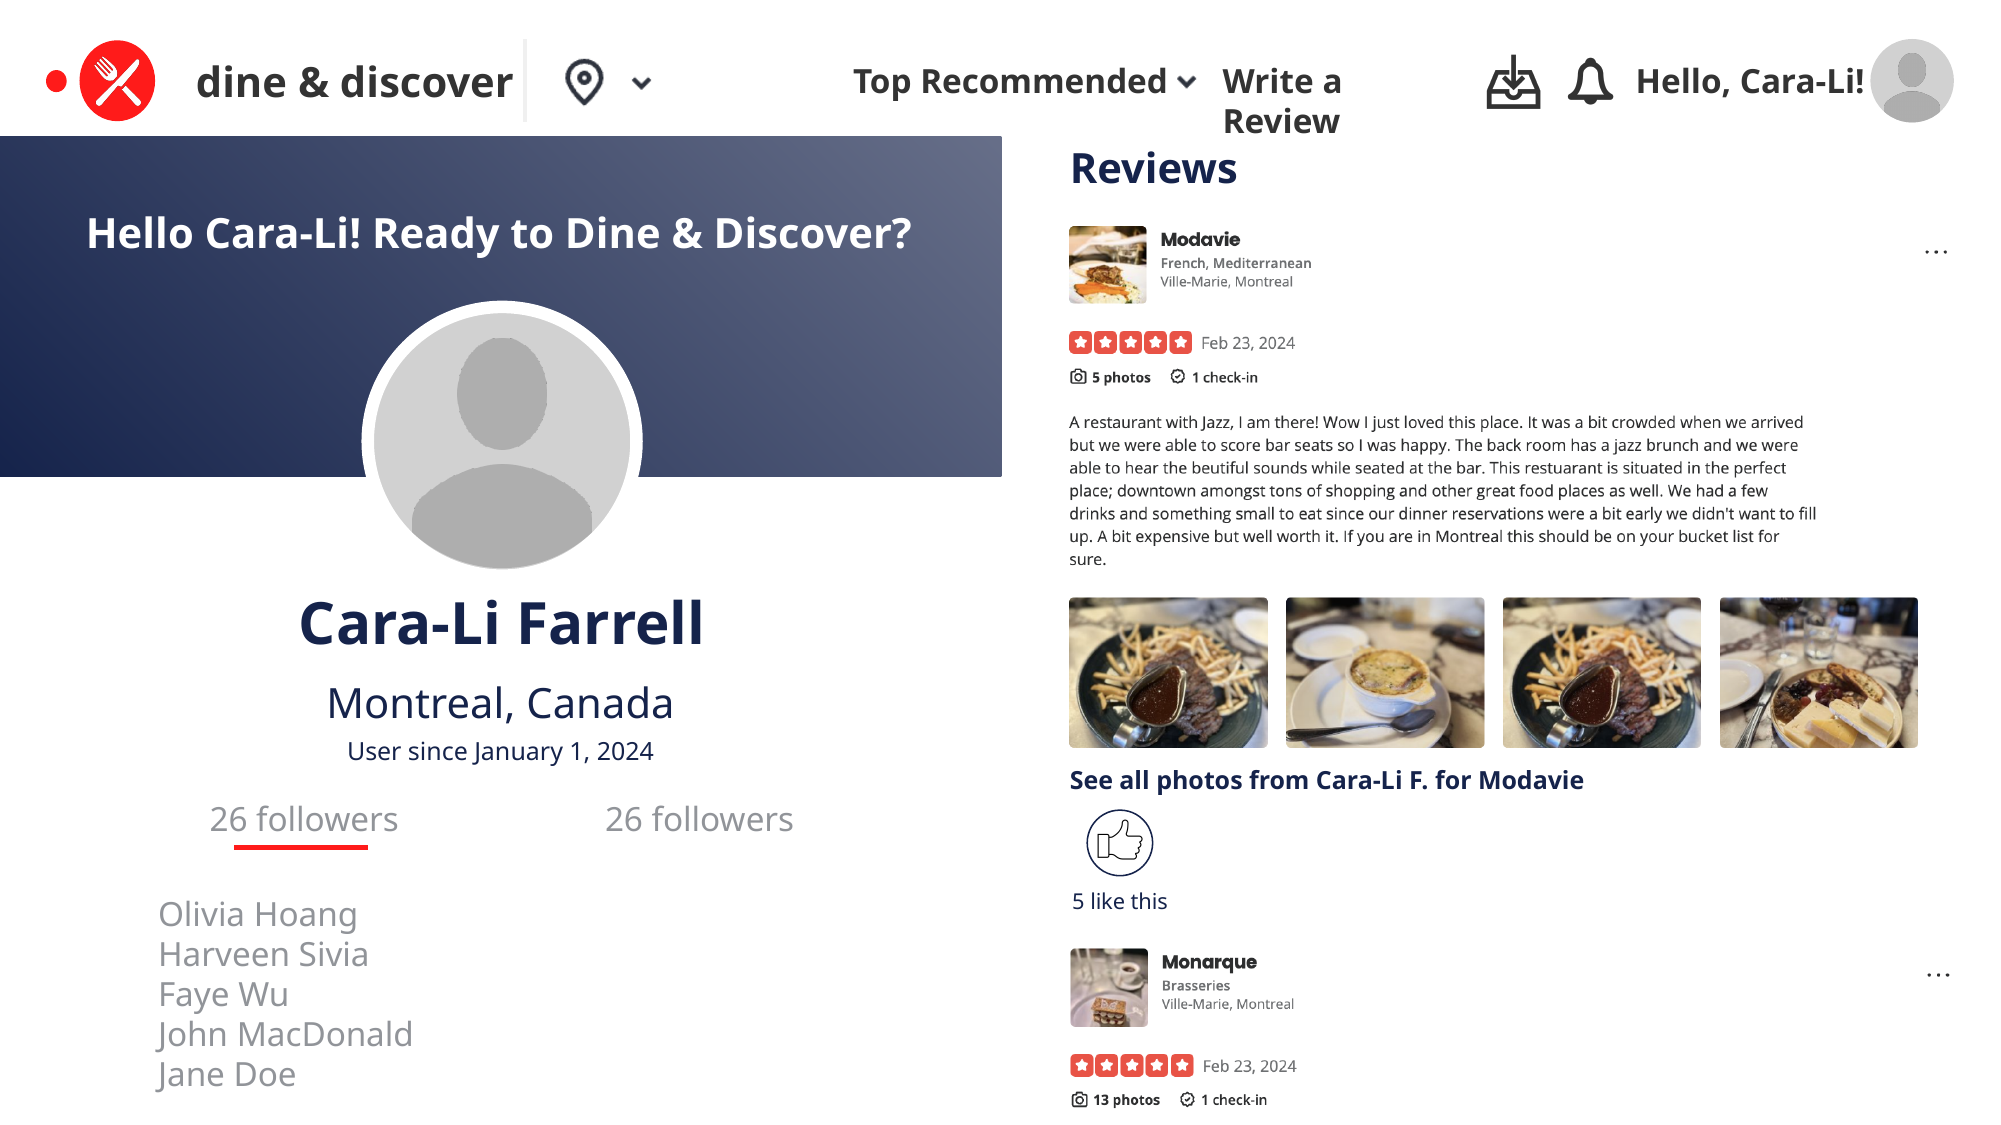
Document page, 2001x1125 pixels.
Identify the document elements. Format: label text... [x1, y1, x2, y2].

text_box Hello Cara-Li! Ready to Dine & Discover? [0, 199, 1000, 265]
text_box [1148, 823, 1155, 863]
picture [1092, 812, 1148, 867]
text_box Montreal, Canada [0, 669, 1002, 728]
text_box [367, 288, 637, 577]
text_box Reviews [1055, 134, 1780, 199]
text_box [1105, 808, 1135, 812]
text_box Olivia Hoang Harveen Sivia Faye Wu John MacDonald Jane Doe [143, 885, 513, 1101]
text_box See all photos from Cara-Li F. for Modavie [1055, 757, 1780, 803]
text_box [1085, 823, 1092, 863]
text_box Cara-Li Farrell [0, 579, 1024, 664]
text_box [119, 789, 886, 847]
text_box [0, 135, 1003, 478]
text_box 5 like this [1055, 880, 1185, 922]
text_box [45, 38, 1955, 123]
picture [1054, 212, 1960, 756]
text_box [1095, 867, 1145, 878]
text_box User since January 1, 2024 [0, 728, 1002, 773]
picture [1054, 934, 1979, 1125]
